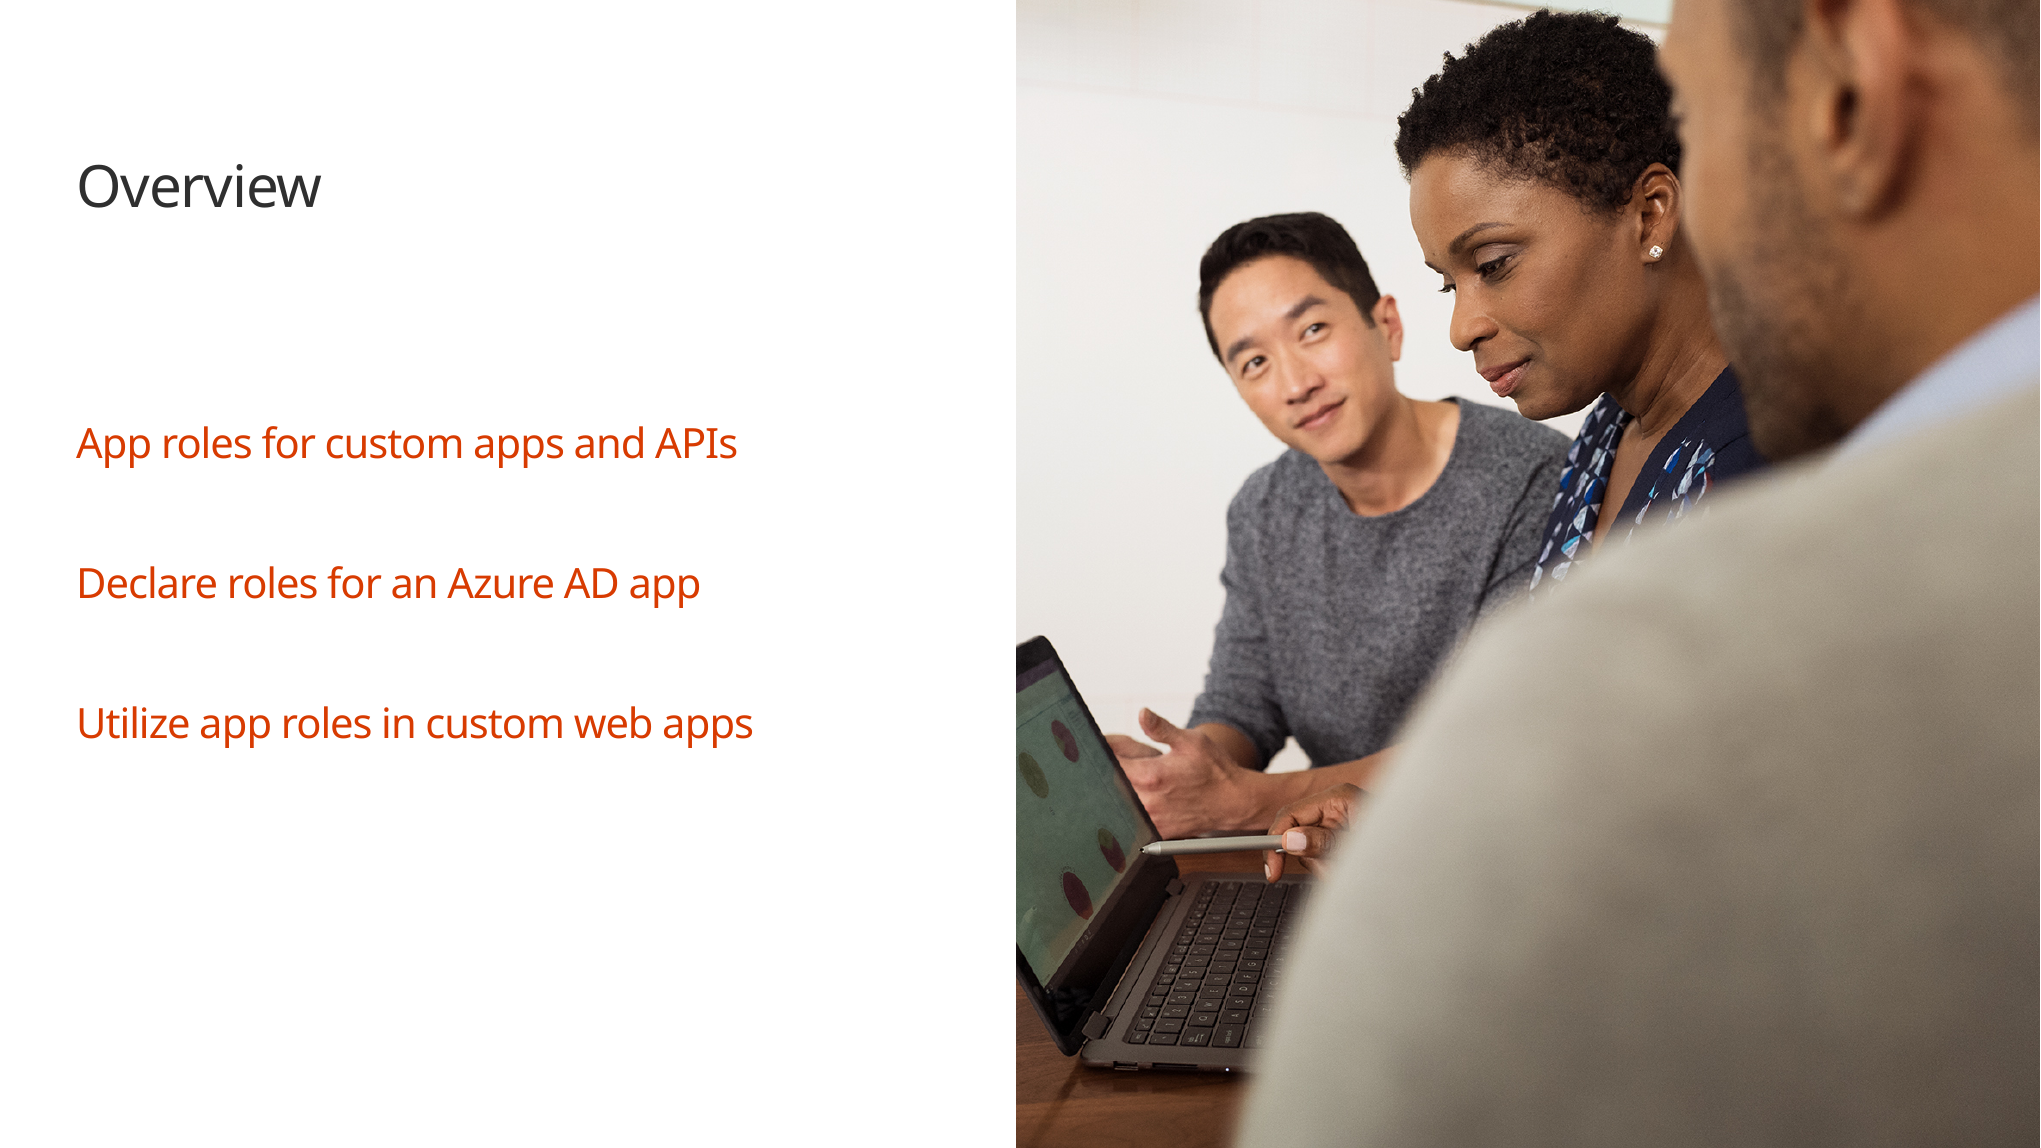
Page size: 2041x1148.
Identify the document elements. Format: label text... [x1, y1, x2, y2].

picture [1015, 0, 2041, 1148]
title Overview [76, 157, 618, 309]
list App roles for custom apps and APIs Declare roles for an Azure AD app Utilize app roles in custom web apps [76, 422, 913, 1056]
